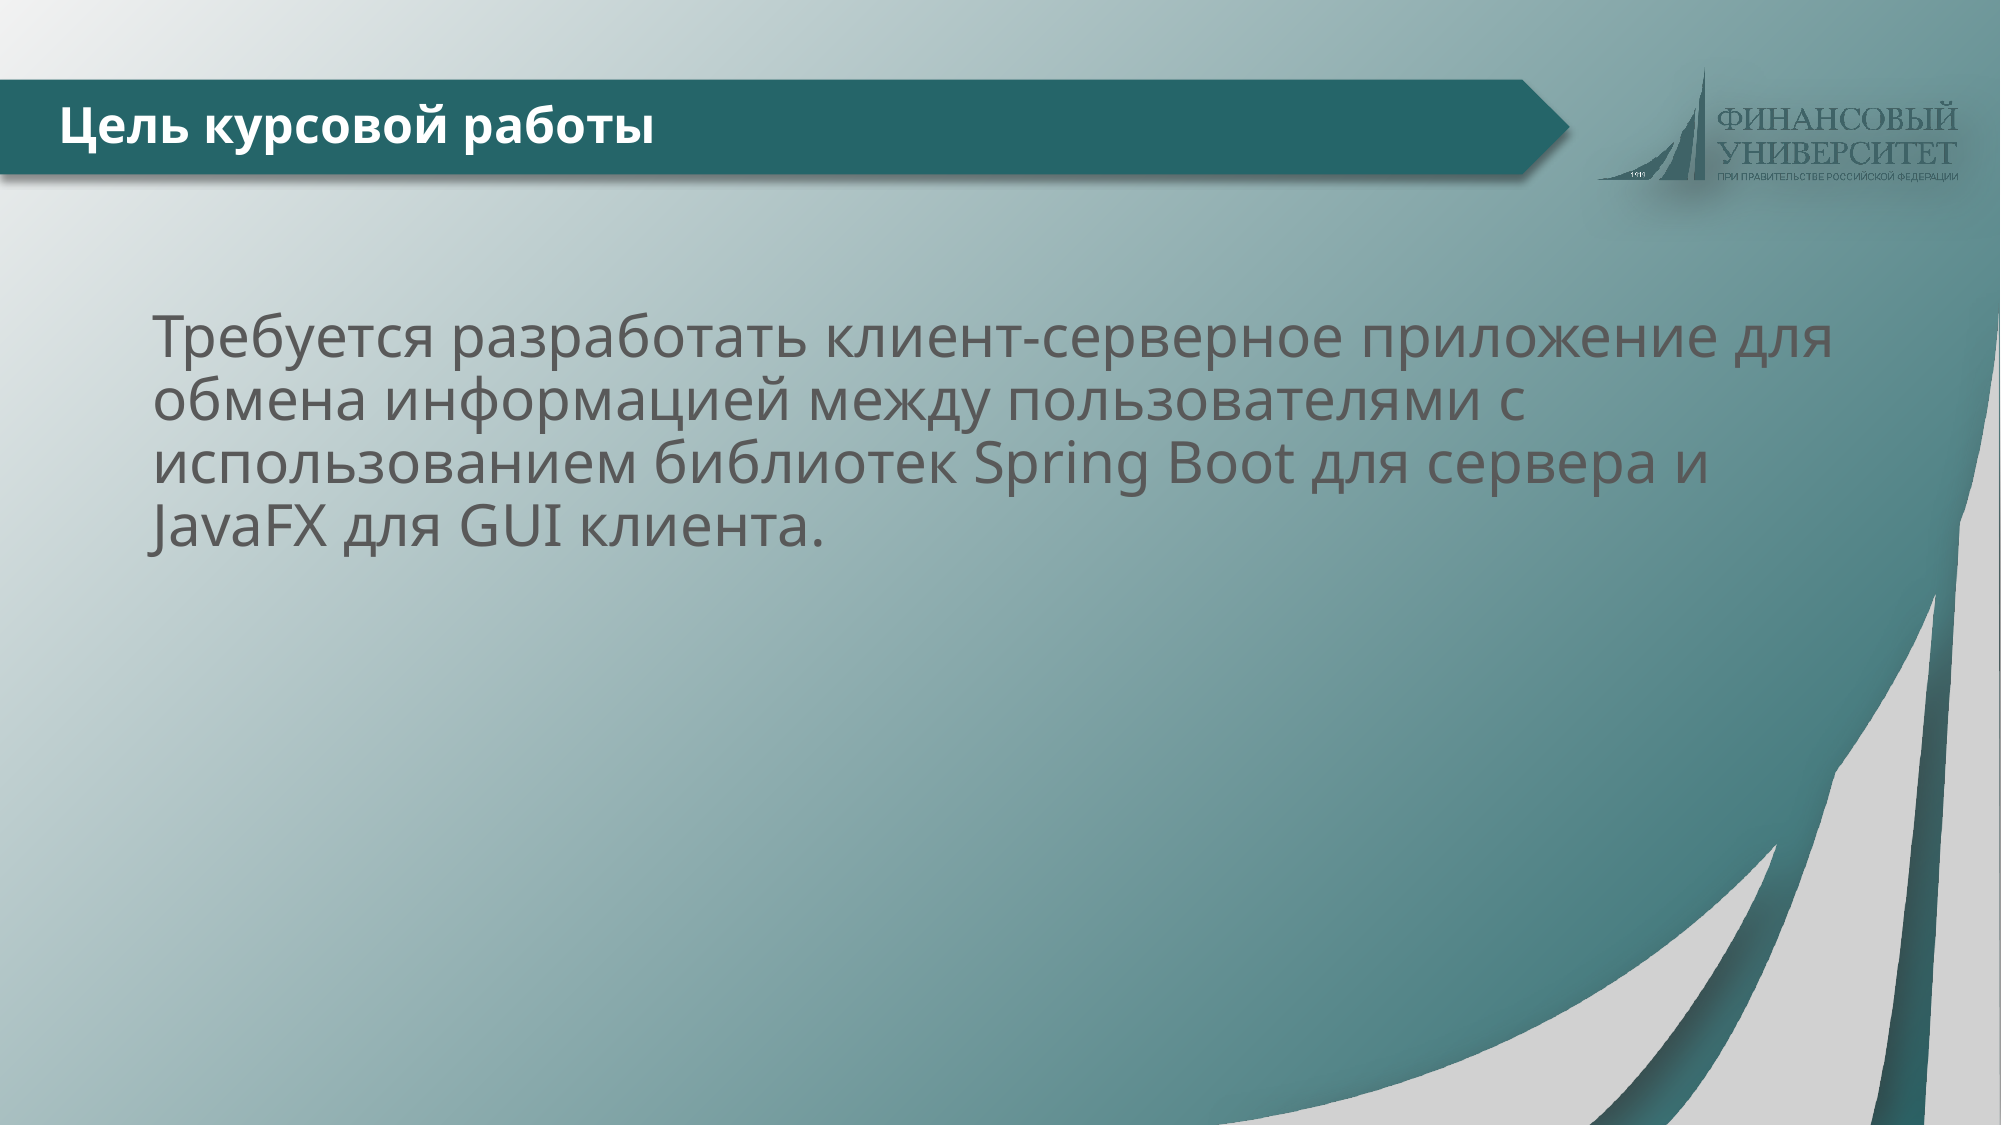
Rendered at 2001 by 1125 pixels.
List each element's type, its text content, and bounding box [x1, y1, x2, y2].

list Требуется разработать клиент-серверное приложение для обмена информацией между пользователями с использованием библиотек Spring Boot для сервера и JavaFX для GUI клиента. [137, 299, 1863, 1014]
picture [1595, 62, 1959, 192]
title Цель курсовой работы [44, 92, 1749, 155]
